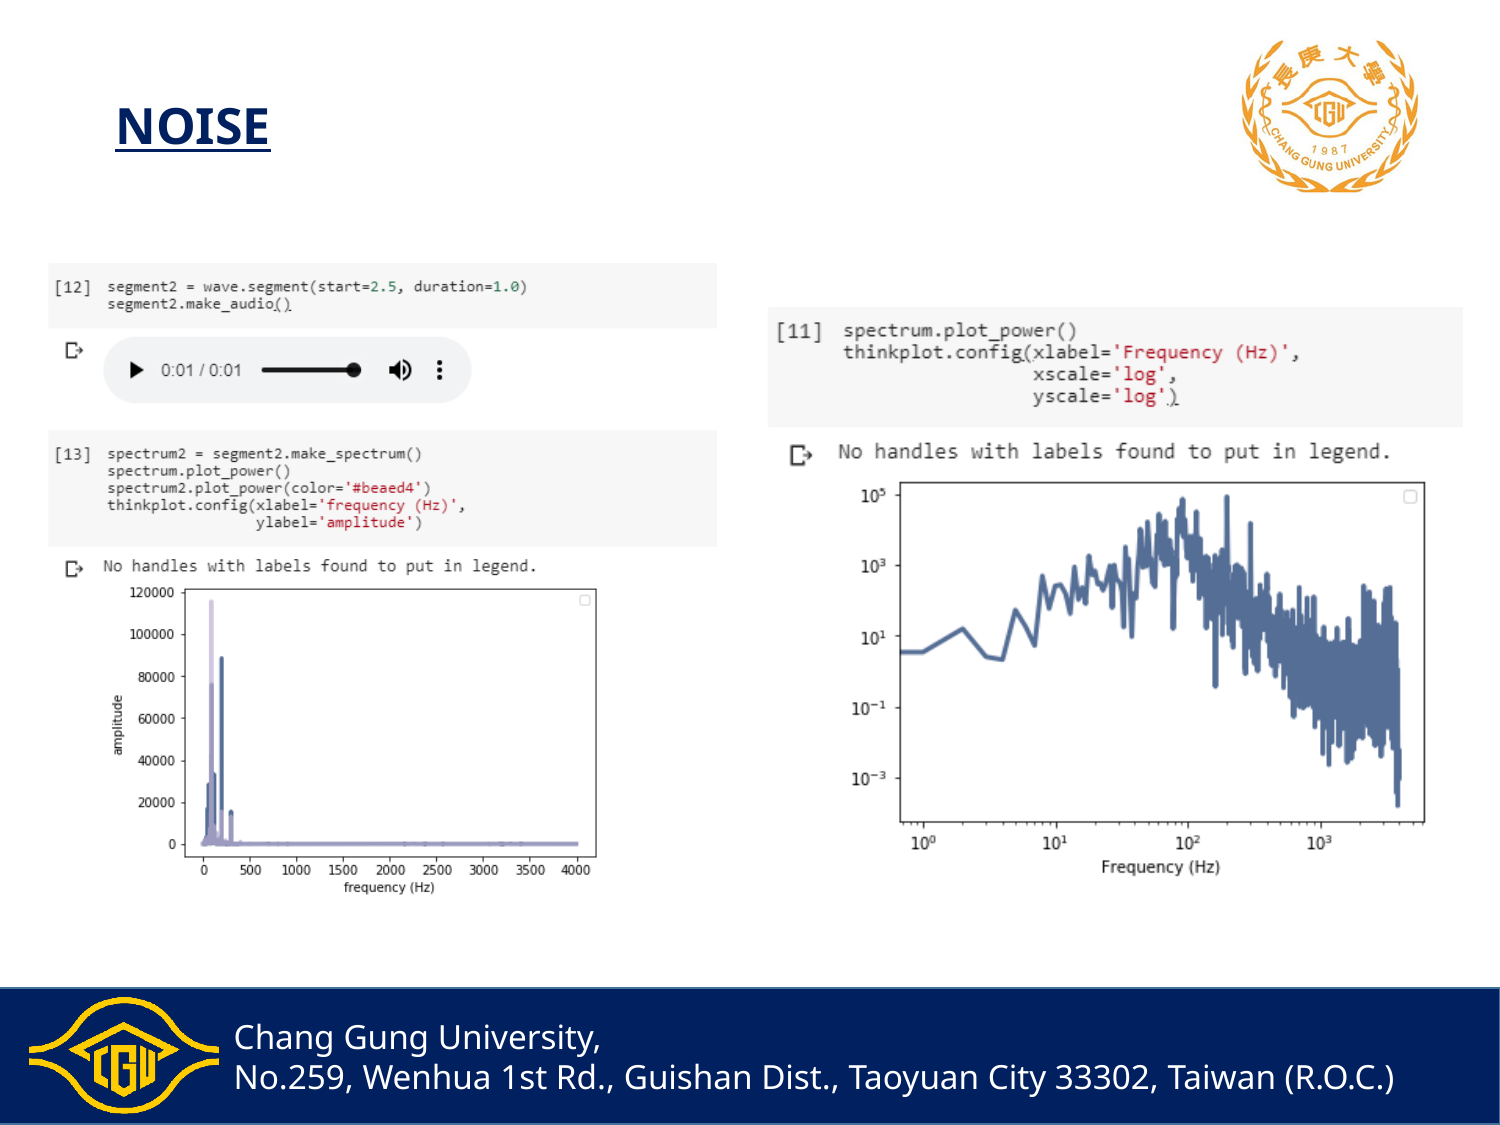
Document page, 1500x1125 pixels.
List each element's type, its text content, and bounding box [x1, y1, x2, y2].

picture [762, 307, 1463, 895]
list NOISE [100, 94, 951, 191]
picture [1234, 22, 1424, 212]
picture [41, 262, 717, 924]
picture [29, 997, 219, 1114]
text_box Chang Gung University, No.259, Wenhua 1st Rd., Guishan Dist., Taoyuan City 33302, Taiwan (R.O.C.) [0, 987, 1500, 1125]
